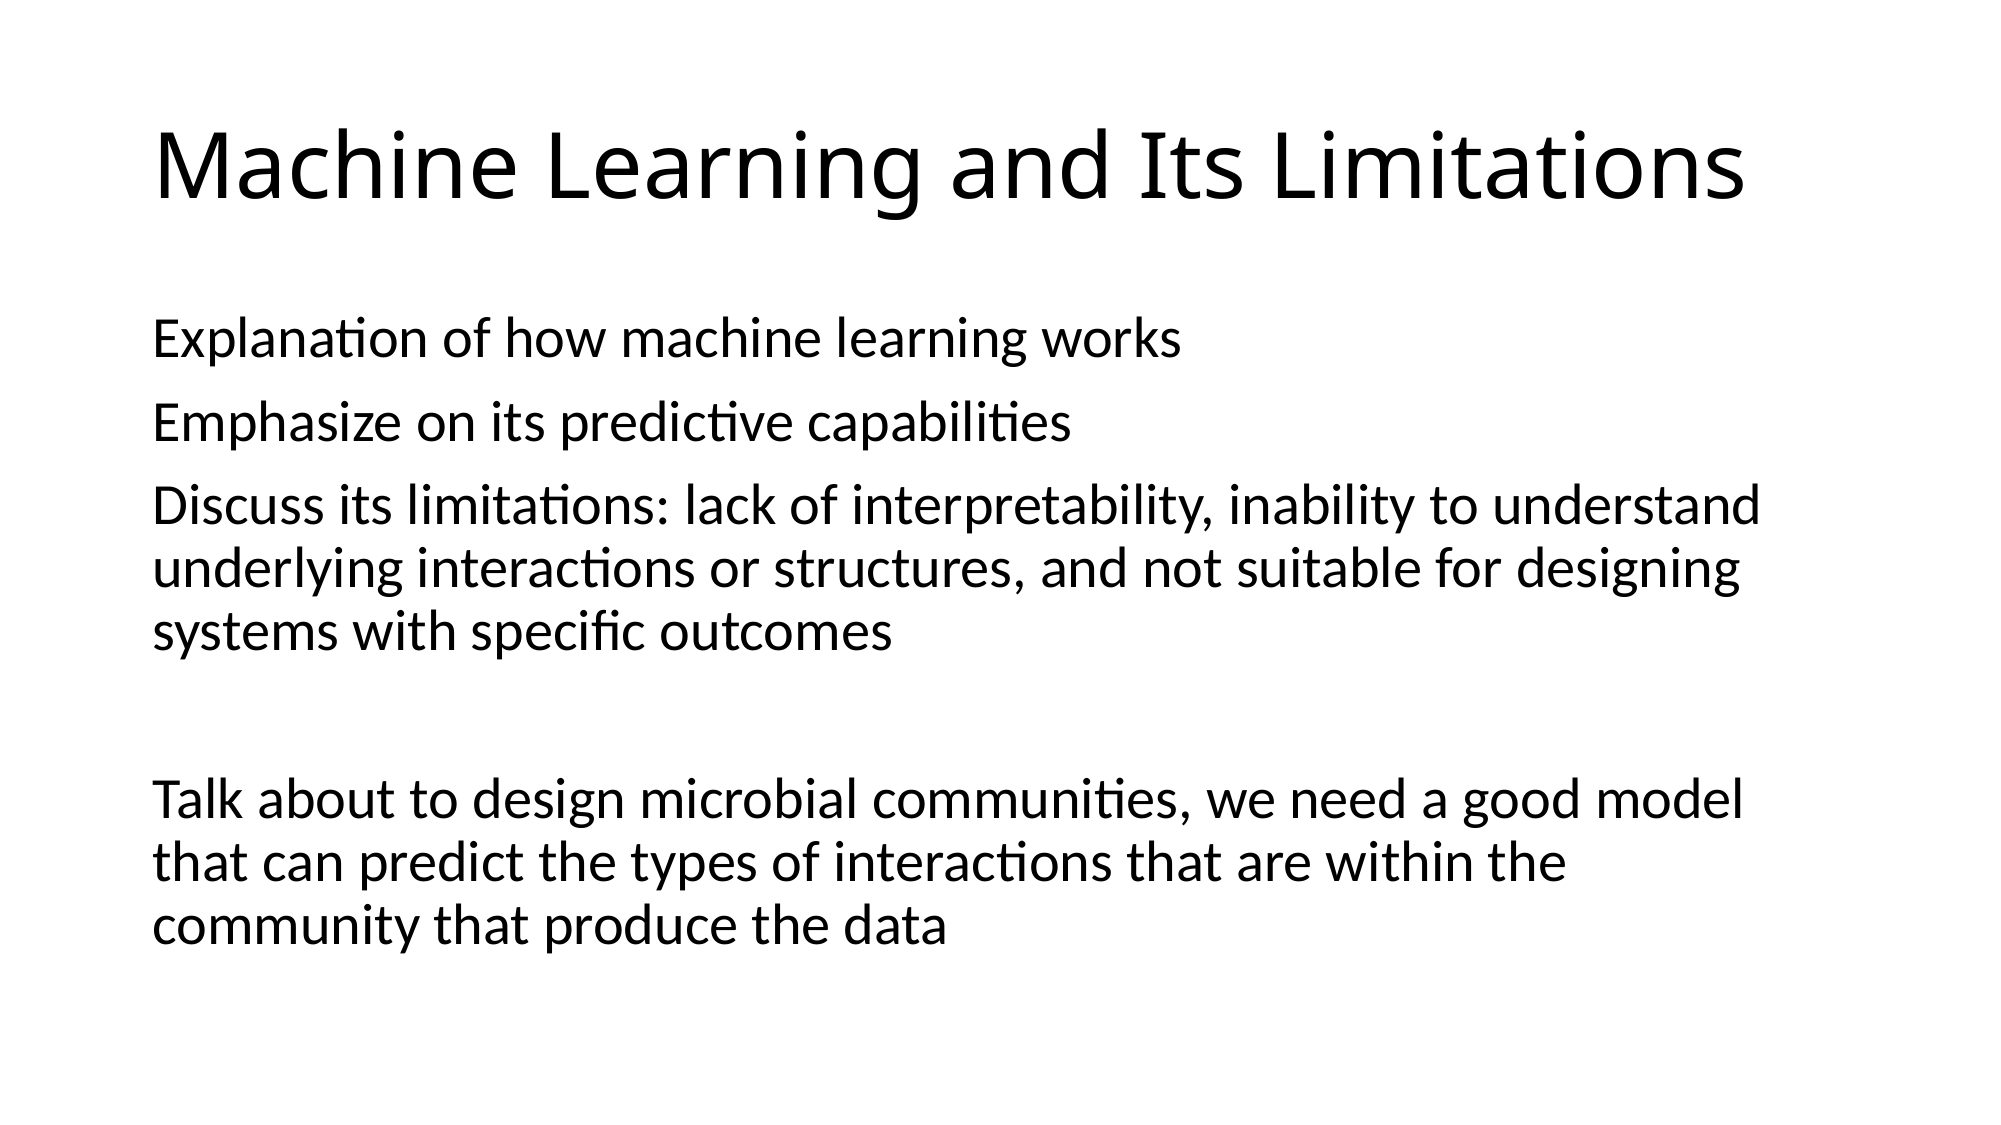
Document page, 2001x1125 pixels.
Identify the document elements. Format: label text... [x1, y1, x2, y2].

list Explanation of how machine learning works Emphasize on its predictive capabilities Discuss its limitations: lack of interpretability, inability to understand underlying interactions or structures, and not suitable for designing systems with specific outcomes Talk about to design microbial communities, we need a good model that can predict the types of interactions that are within the community that produce the data [137, 299, 1863, 1014]
title Machine Learning and Its Limitations [137, 59, 1863, 278]
